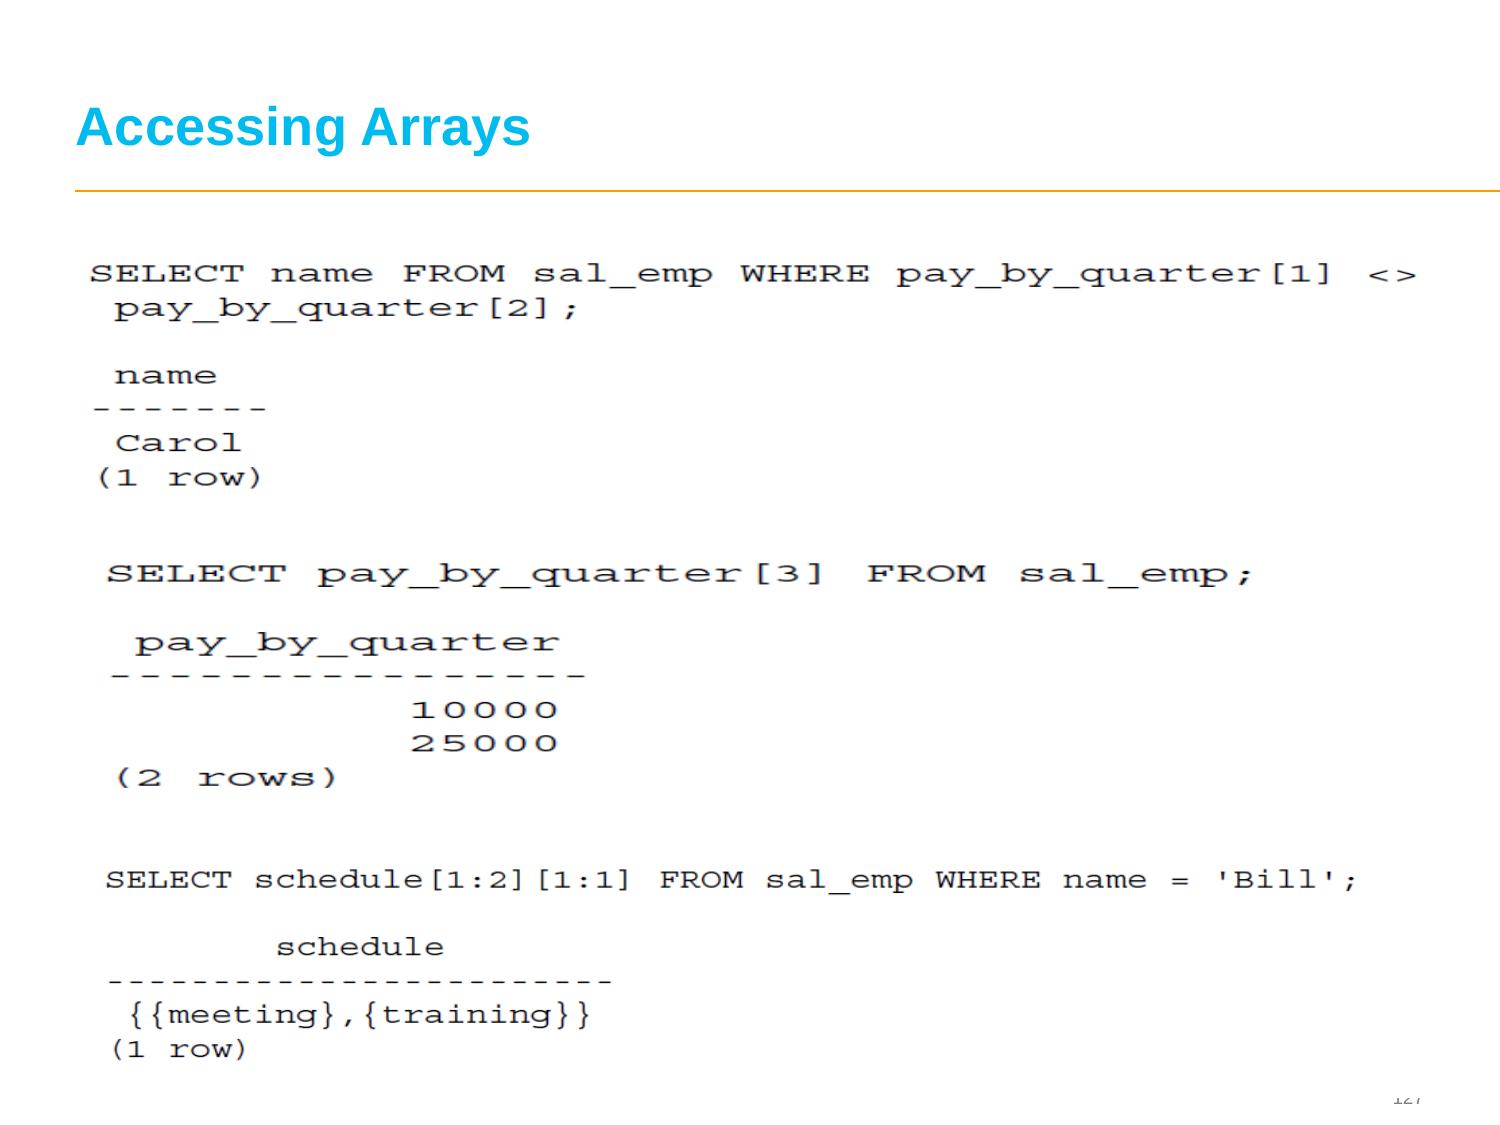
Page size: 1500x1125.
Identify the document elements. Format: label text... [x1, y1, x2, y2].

title Accessing Arrays [75, 27, 1422, 157]
picture [75, 847, 1436, 1098]
picture [61, 544, 1422, 788]
picture [49, 230, 1434, 506]
